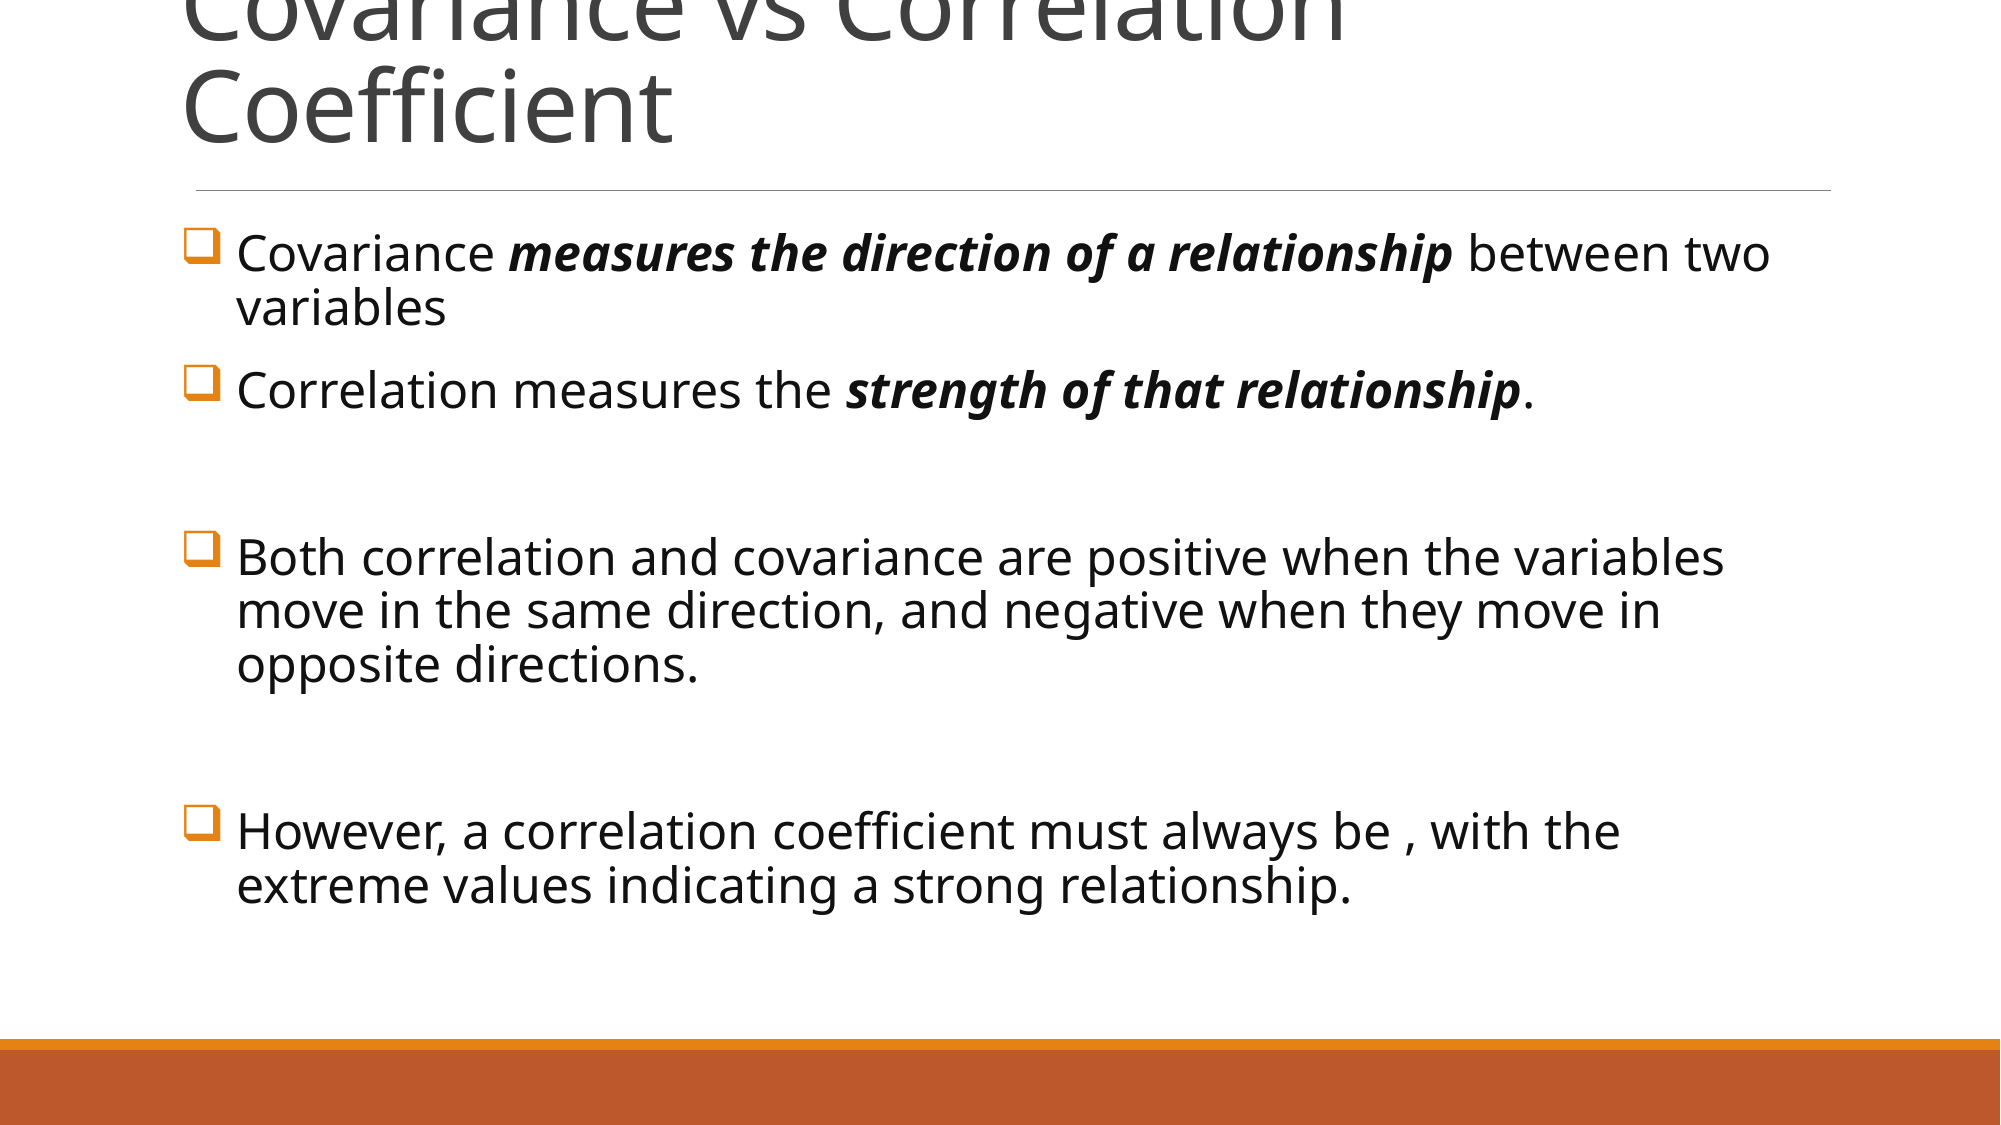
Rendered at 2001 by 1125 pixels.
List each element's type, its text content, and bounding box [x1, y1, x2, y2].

title Covariance vs Correlation Coefficient [165, 8, 1815, 171]
